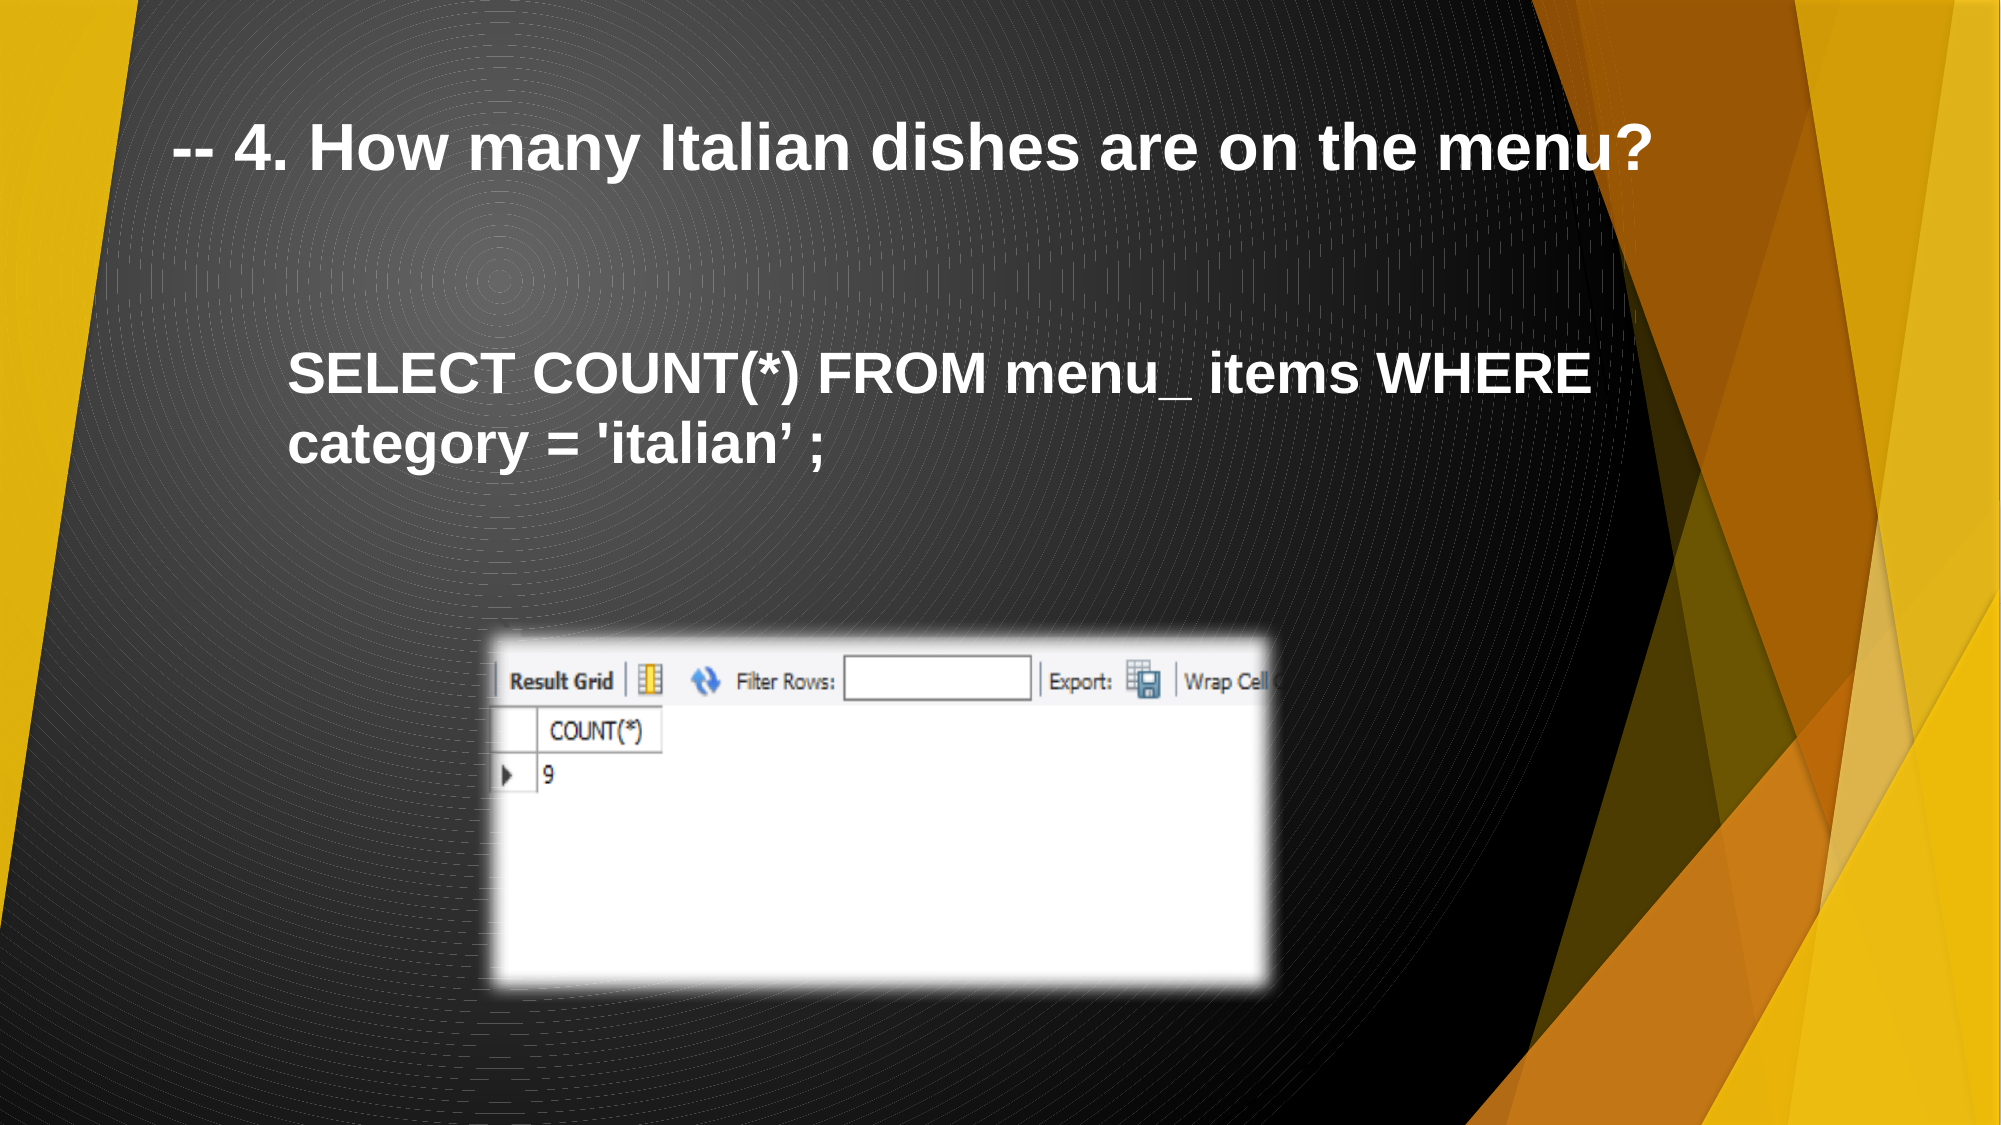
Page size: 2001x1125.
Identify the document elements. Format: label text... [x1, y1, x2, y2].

picture [474, 618, 1284, 1003]
text_box SELECT COUNT(*) FROM menu_ items WHERE category = 'italian’ ; [272, 327, 1847, 483]
text_box -- 4. How many Italian dishes are on the menu? [156, 96, 1893, 192]
